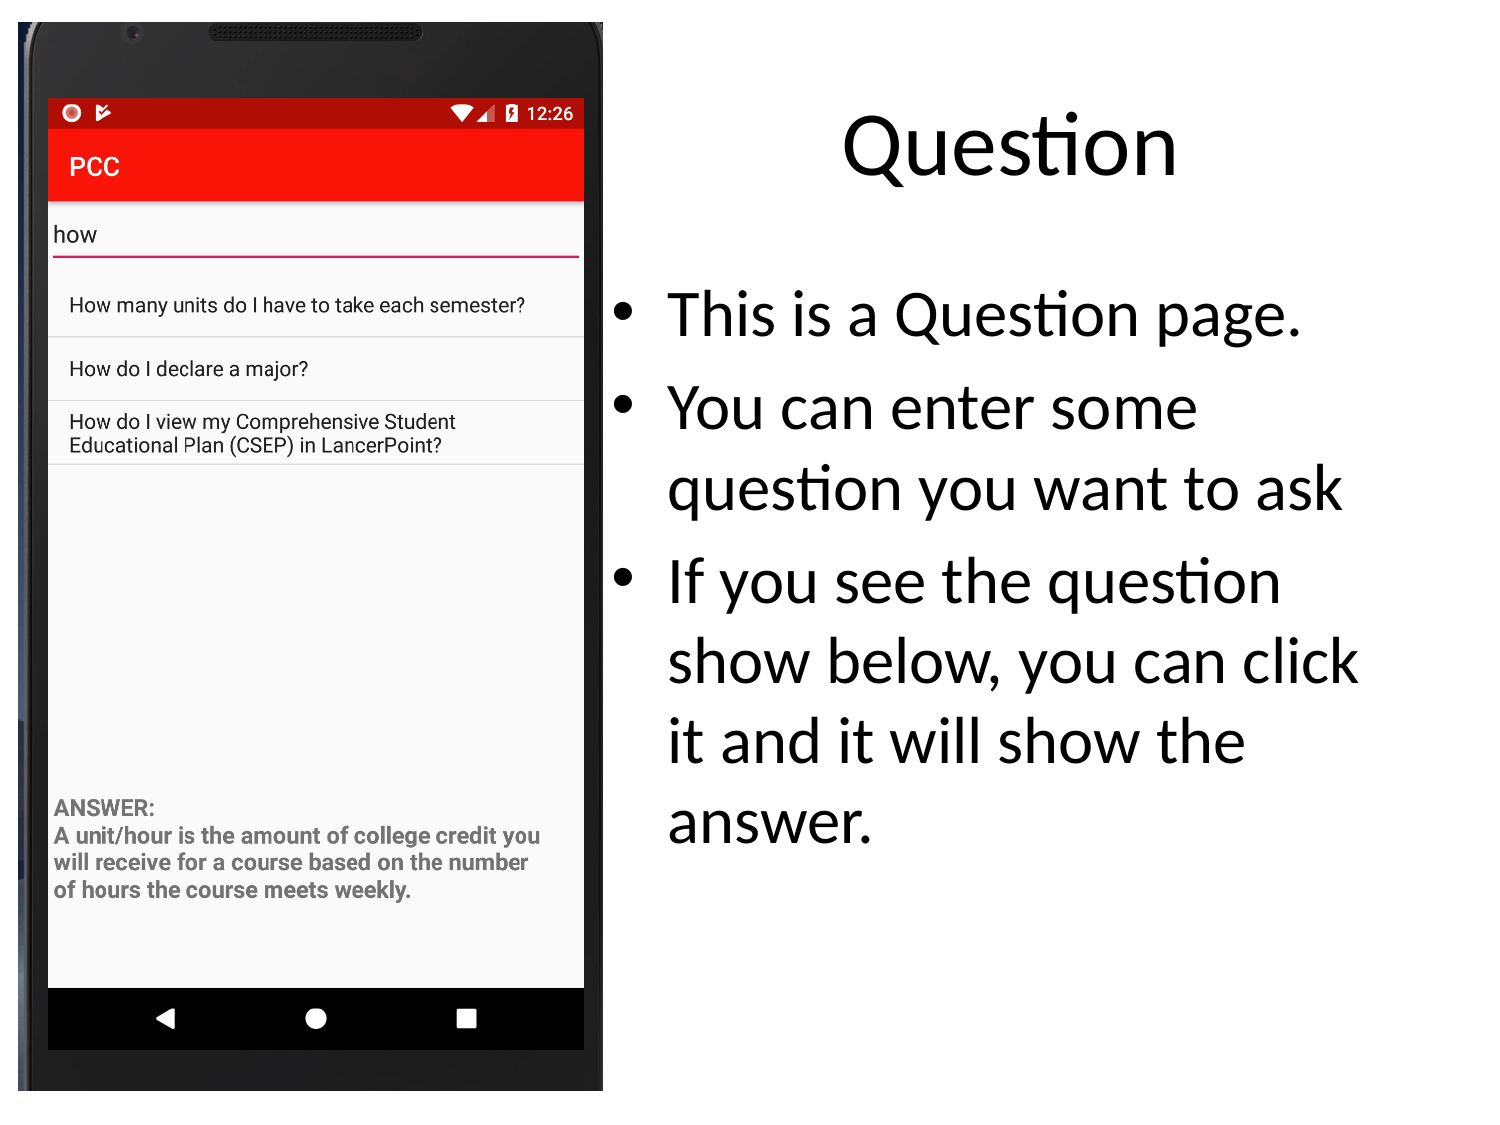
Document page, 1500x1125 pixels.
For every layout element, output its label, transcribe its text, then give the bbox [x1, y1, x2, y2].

title Question [608, 45, 1425, 233]
picture [17, 22, 603, 1092]
list This is a Question page. You can enter some question you want to ask If you see the question show below, you can click it and it will show the answer. [608, 262, 1425, 1005]
